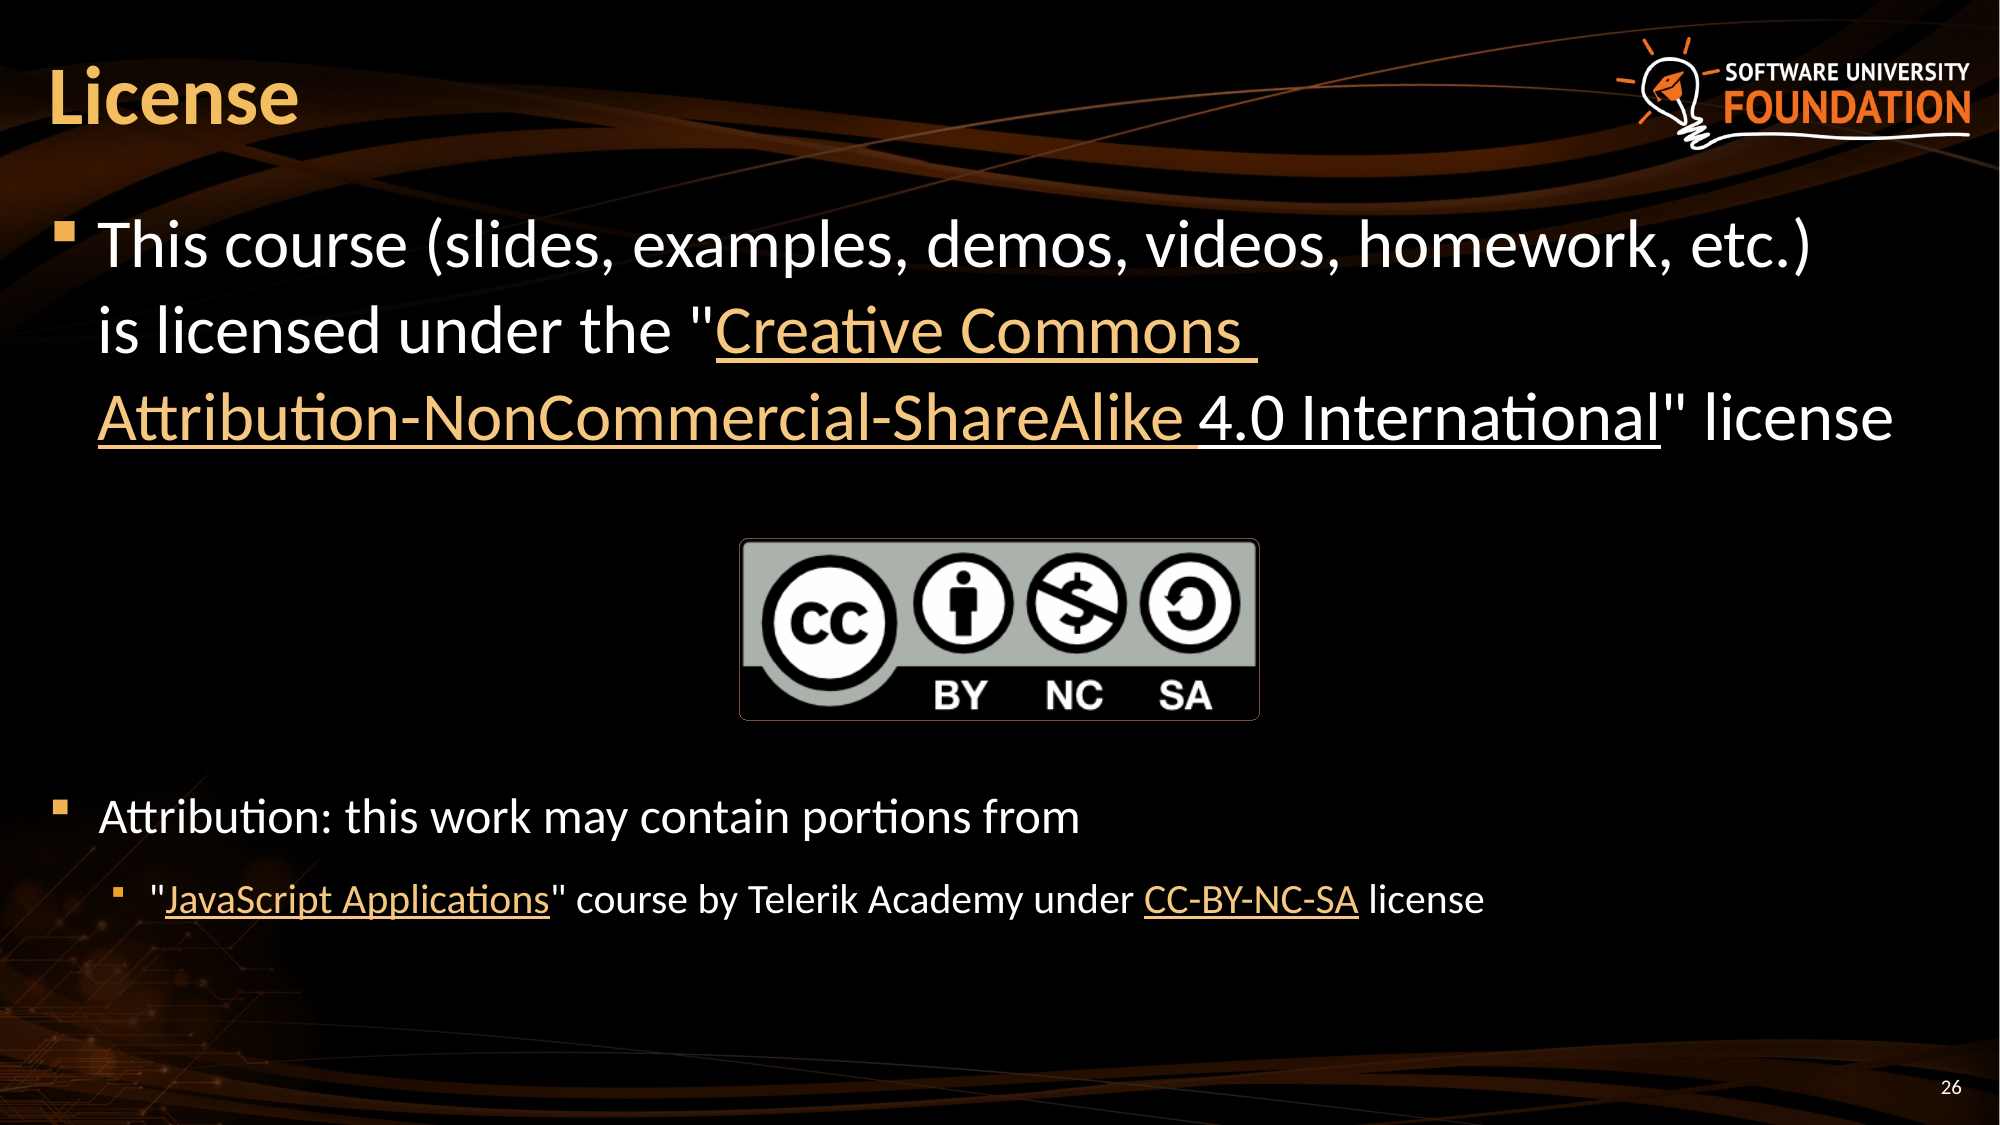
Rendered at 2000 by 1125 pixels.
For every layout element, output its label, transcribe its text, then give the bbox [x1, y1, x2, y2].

title License [30, 6, 1602, 189]
picture [0, 0, 2000, 1125]
list Attribution: this work may contain portions from "JavaScript Applications" course by Telerik Academy under CC-BY-NC-SA license [30, 774, 1968, 1103]
list This course (slides, examples, demos, videos, homework, etc.) is licensed under the "Creative Commons Attribution-NonCommercial-ShareAlike 4.0 International" license [31, 188, 1968, 484]
